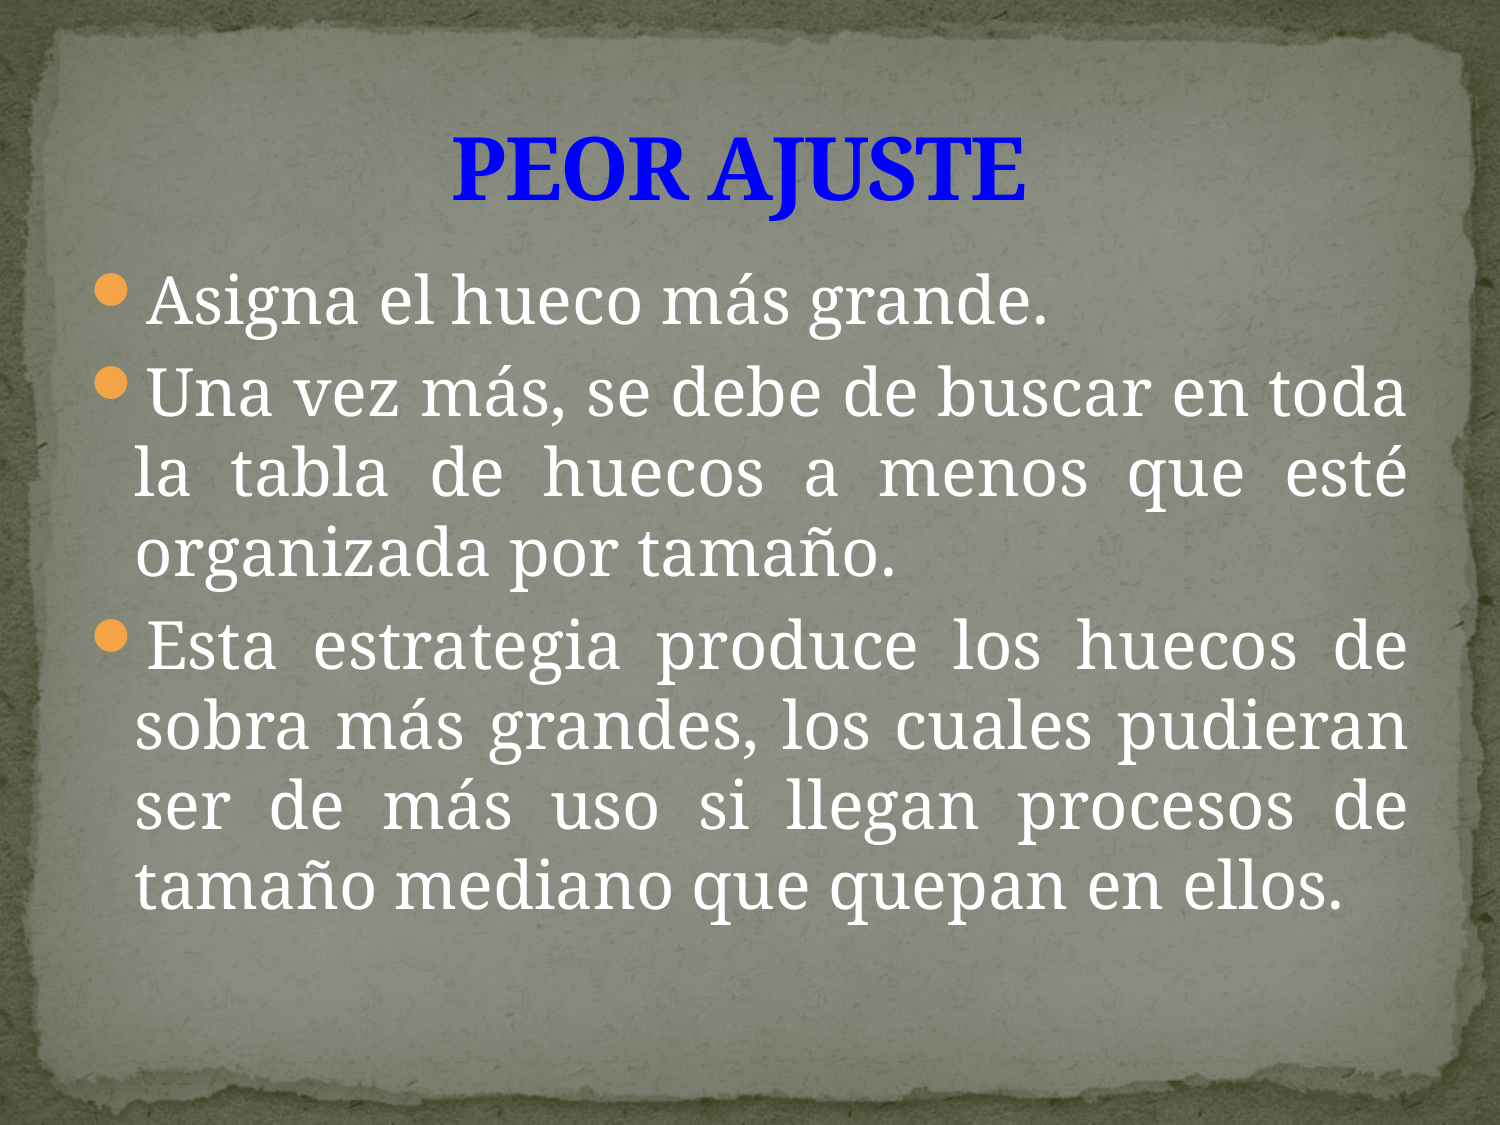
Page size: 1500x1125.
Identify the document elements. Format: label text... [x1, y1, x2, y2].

title PEOR AJUSTE [74, 24, 1425, 225]
list Asigna el hueco más grande. Una vez más, se debe de buscar en toda la tabla de huecos a menos que esté organizada por tamaño. Esta estrategia produce los huecos de sobra más grandes, los cuales pudieran ser de más uso si llegan procesos de tamaño mediano que quepan en ellos. [75, 249, 1425, 1000]
